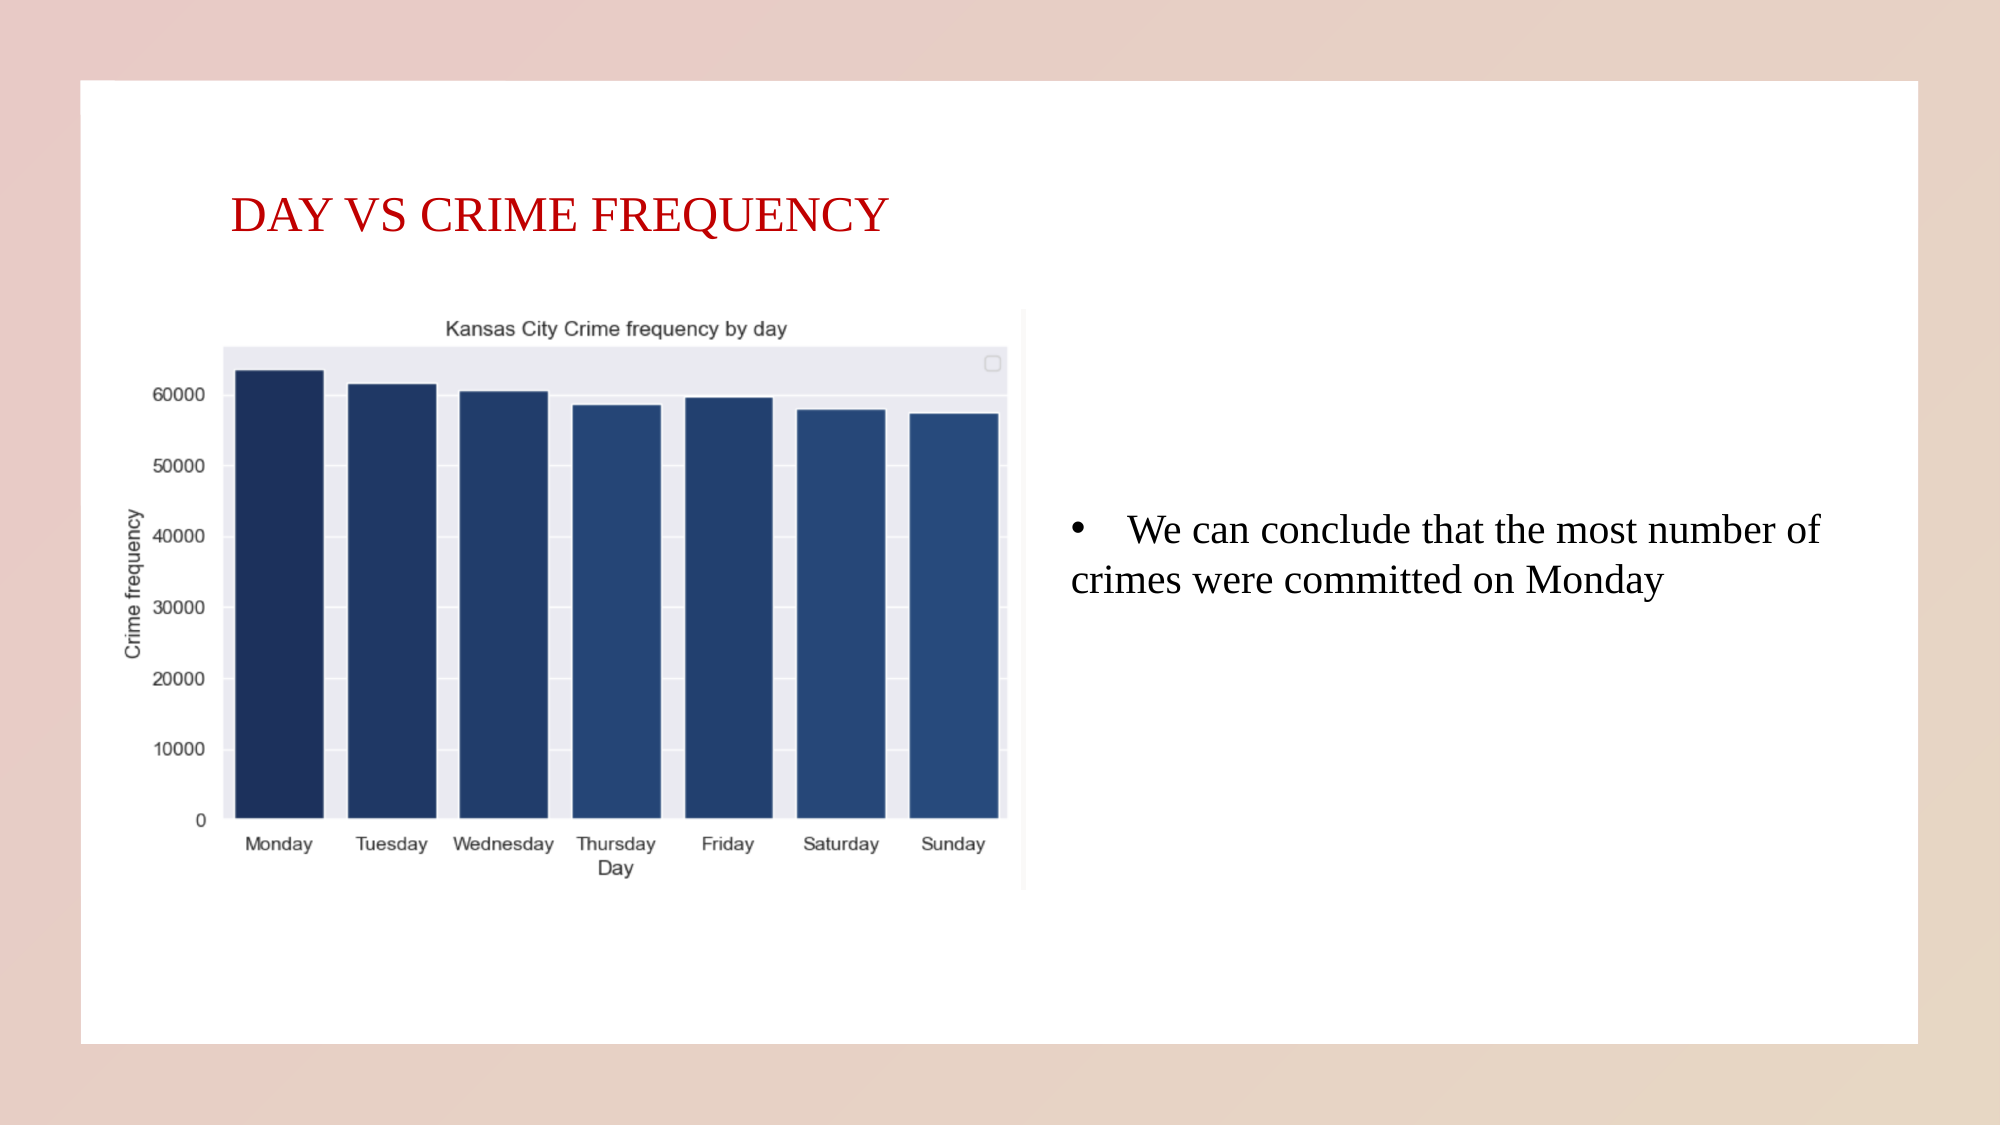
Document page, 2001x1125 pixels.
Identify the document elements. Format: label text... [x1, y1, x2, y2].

text_box We can conclude that the most number of crimes were committed on Monday [1056, 494, 1848, 610]
text_box DAY VS CRIME FREQUENCY [215, 174, 1129, 250]
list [113, 309, 1026, 890]
